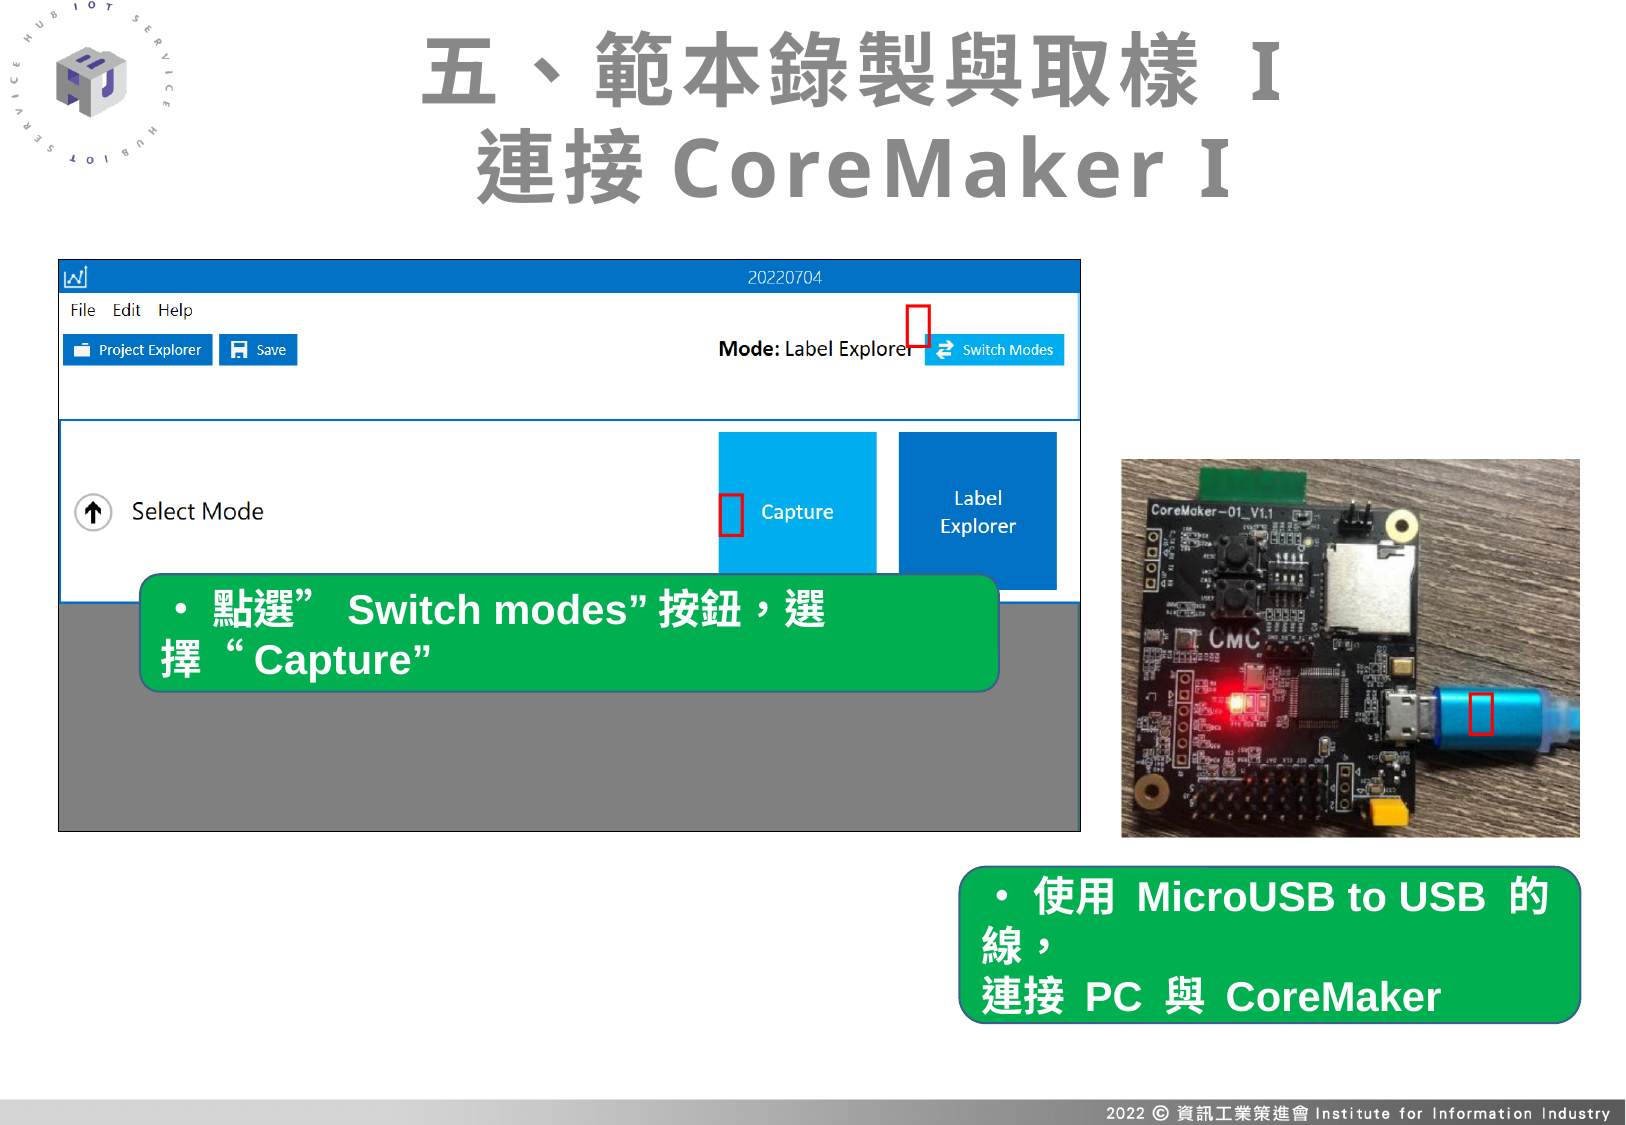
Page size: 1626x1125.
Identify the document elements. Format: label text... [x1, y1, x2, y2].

text_box •使用 MicroUSB to USB 的線， 連接 PC 與 CoreMaker [958, 865, 1582, 1025]
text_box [1119, 457, 1581, 838]
picture [0, 0, 1626, 1125]
title 五、範本錄製與取樣 I 連接CoreMaker I [186, 0, 1522, 234]
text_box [58, 259, 1081, 832]
